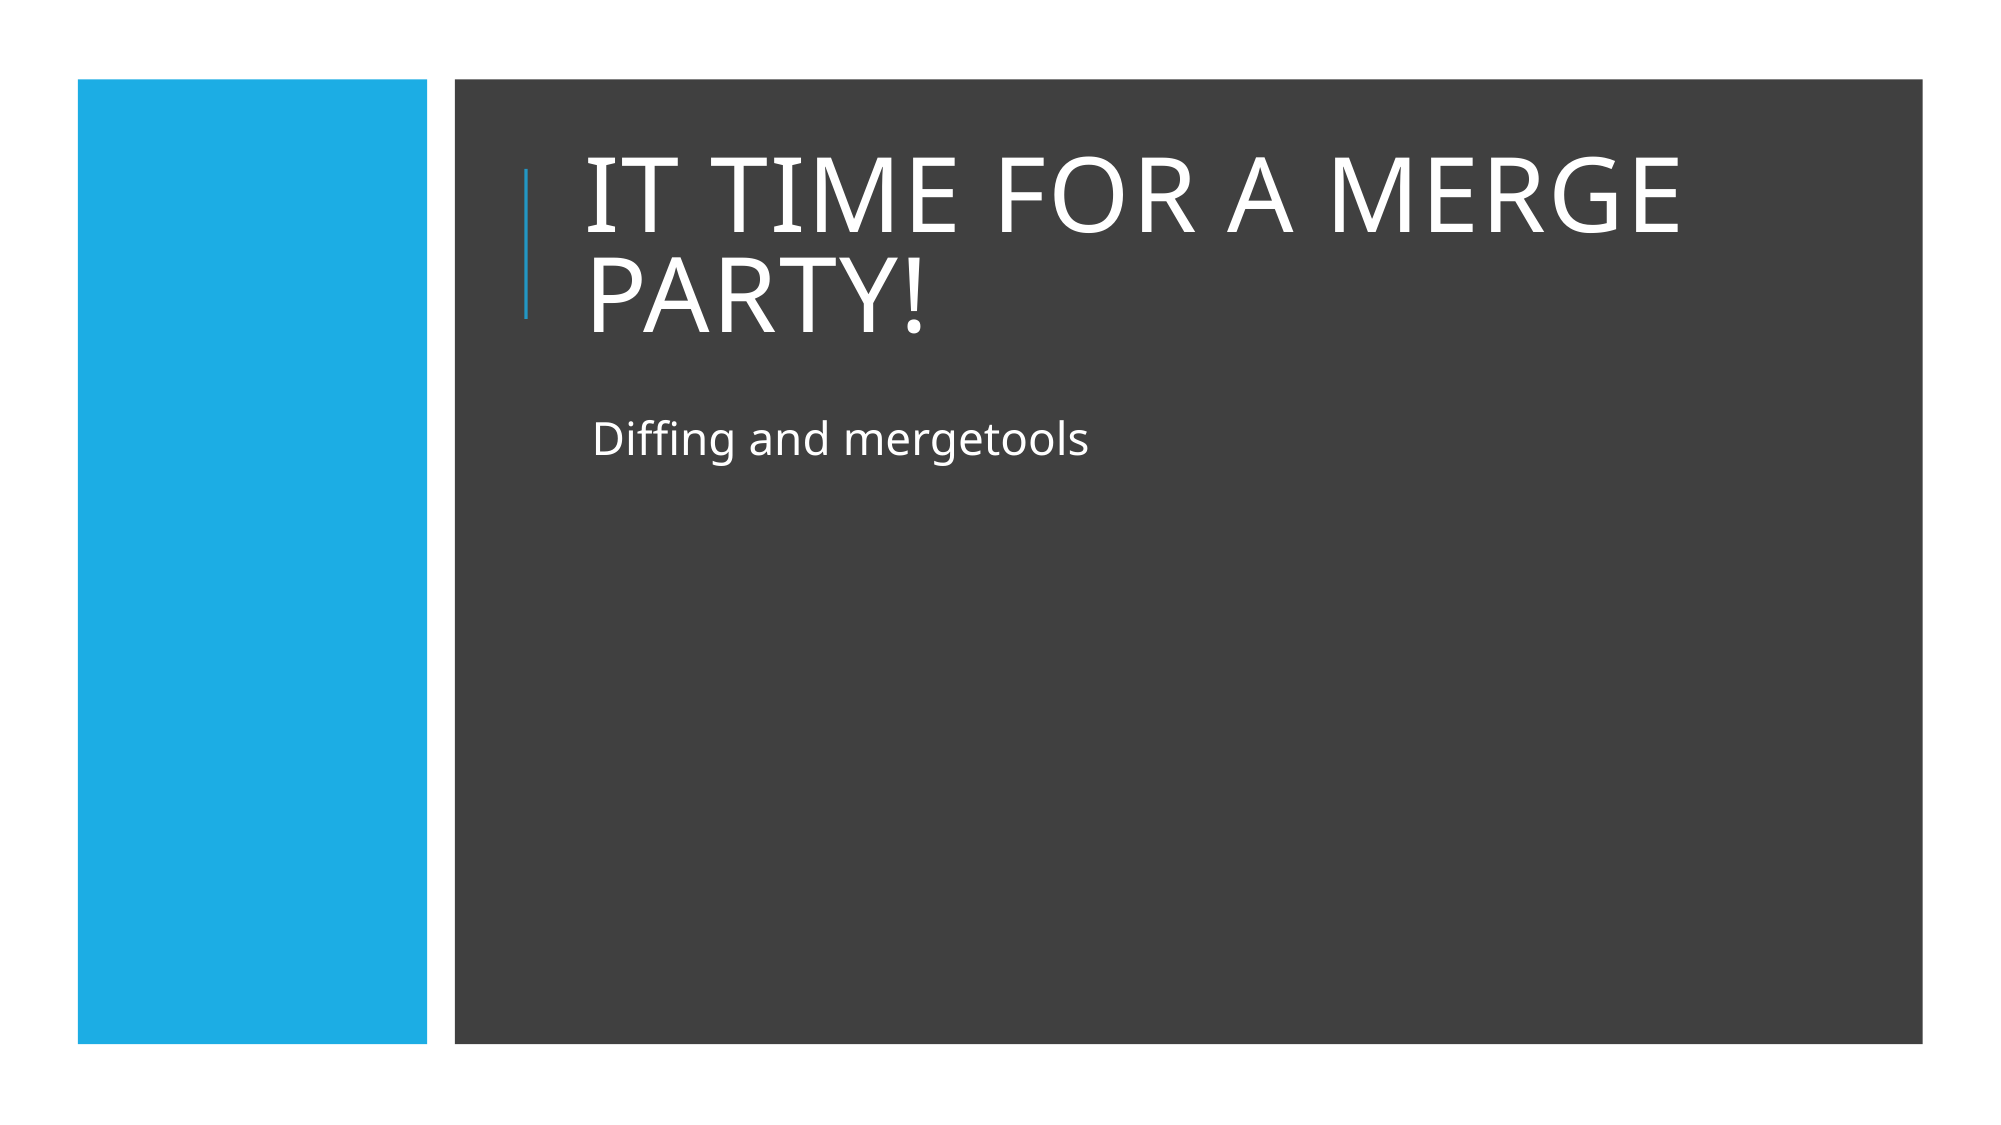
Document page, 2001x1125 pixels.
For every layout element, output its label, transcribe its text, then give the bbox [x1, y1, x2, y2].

title IT TIME FOR A Merge party! [569, 129, 1869, 376]
text_box [77, 78, 428, 1045]
text_box [453, 78, 1924, 1045]
list Diffing and mergetools [569, 408, 1869, 992]
